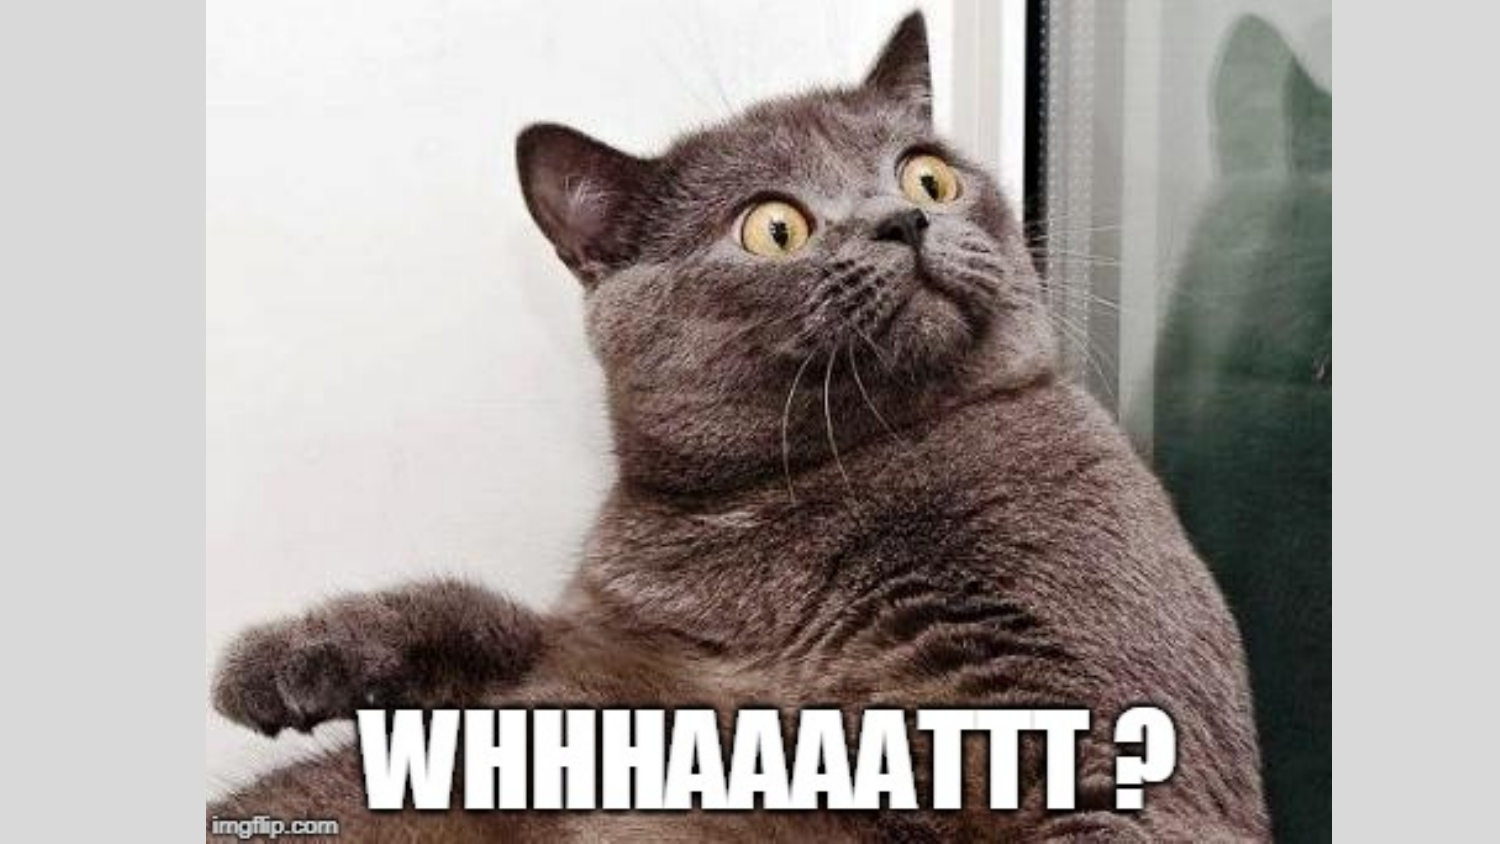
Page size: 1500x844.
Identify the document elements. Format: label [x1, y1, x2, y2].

picture [206, 0, 1332, 844]
